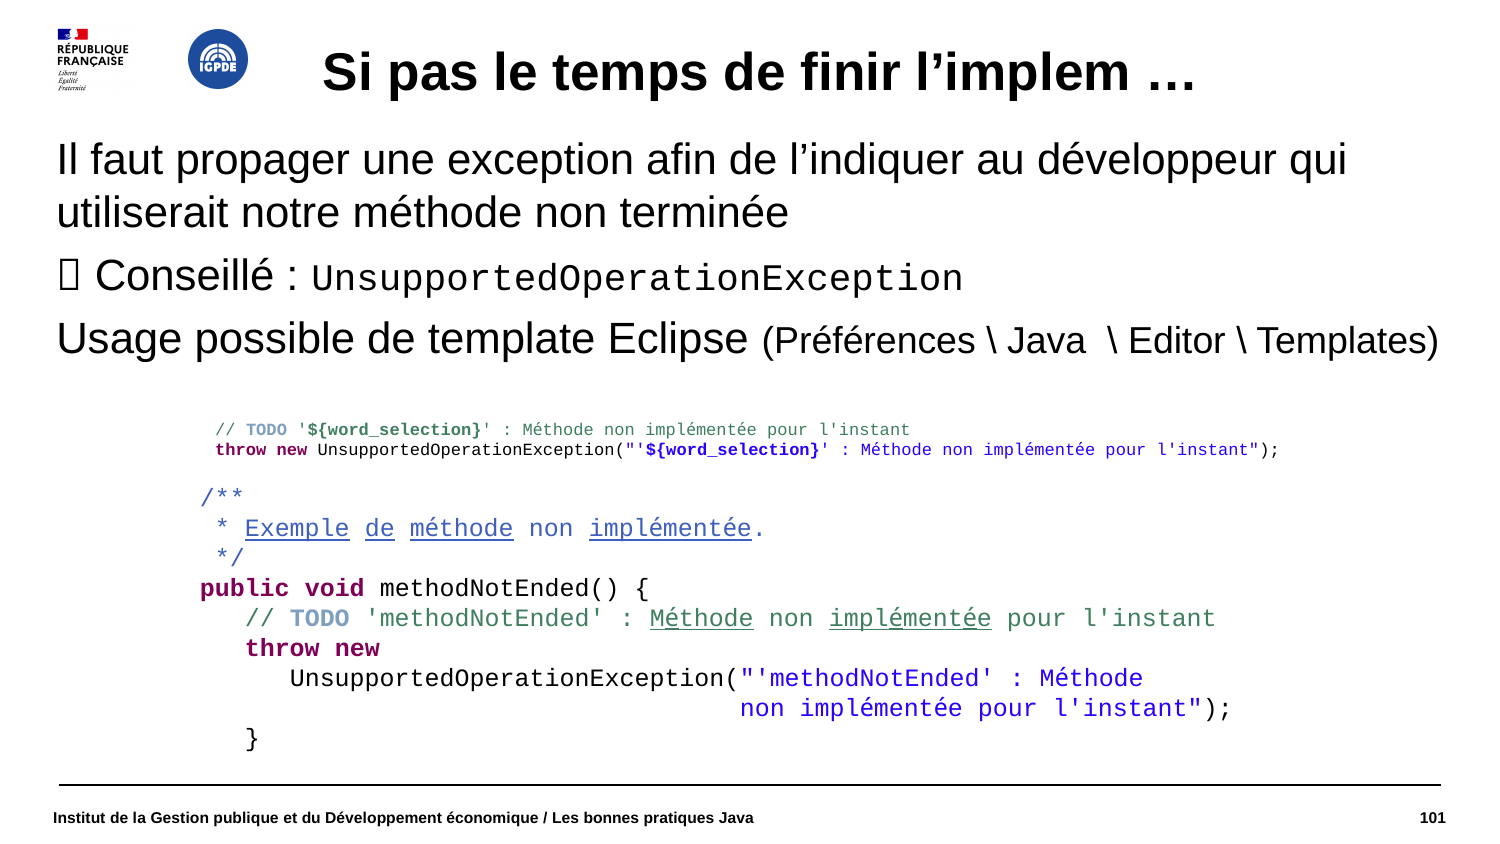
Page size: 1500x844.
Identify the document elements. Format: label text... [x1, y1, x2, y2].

picture [47, 18, 139, 101]
title Si pas le temps de finir l’implem … [322, 44, 1282, 116]
slide_number 101 [1224, 787, 1447, 844]
text_box /** * Exemple de méthode non implémentée. */ public void methodNotEnded() { // TODO 'methodNotEnded' : Méthode non implémentée pour l'instant throw new UnsupportedOperationException("'methodNotEnded' : Méthode non implémentée pour l'instant"); } [185, 474, 1311, 759]
text_box // TODO '${word_selection}' : Méthode non implémentée pour l'instant throw new UnsupportedOperationException("'${word_selection}' : Méthode non implémentée pour l'instant"); [200, 410, 1295, 467]
footer Institut de la Gestion publique et du Développement économique / Les bonnes pratiques Java [53, 787, 780, 844]
picture [188, 29, 248, 89]
list Il faut propager une exception afin de l’indiquer au développeur qui utiliserait notre méthode non terminée  Conseillé : UnsupportedOperationException Usage possible de template Eclipse (Préférences \ Java \ Editor \ Templates) [56, 131, 1500, 482]
